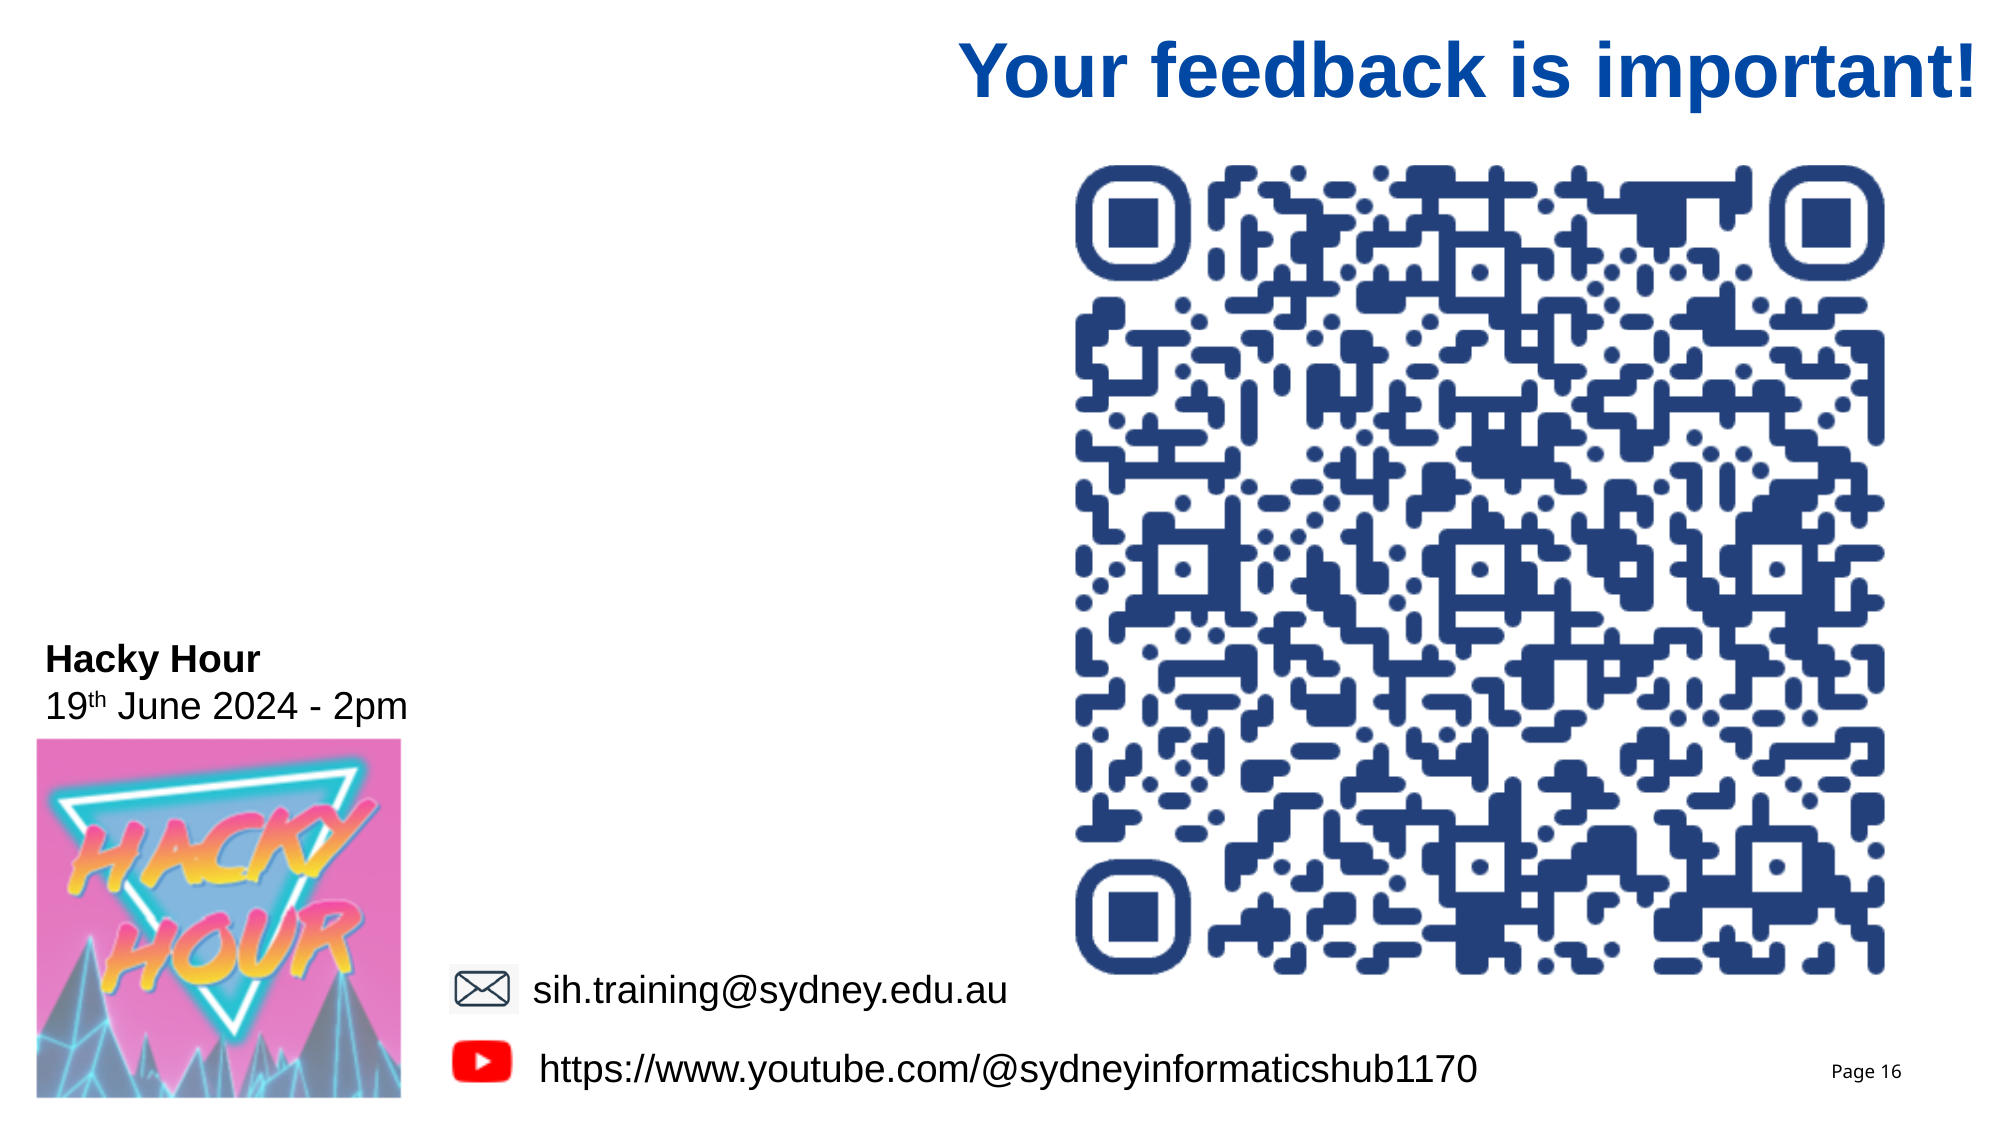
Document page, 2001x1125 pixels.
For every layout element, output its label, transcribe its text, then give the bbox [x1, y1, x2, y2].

text_box sih.training@sydney.edu.au [518, 957, 1025, 1019]
picture [448, 964, 519, 1014]
picture [0, 716, 514, 1107]
text_box https://www.youtube.com/@sydneyinformaticshub1170 [524, 1036, 1493, 1098]
text_box Hacky Hour 19th June 2024 - 2pm [30, 626, 1025, 735]
text_box Your feedback is important! [766, 0, 2000, 253]
picture [1030, 125, 1928, 1027]
